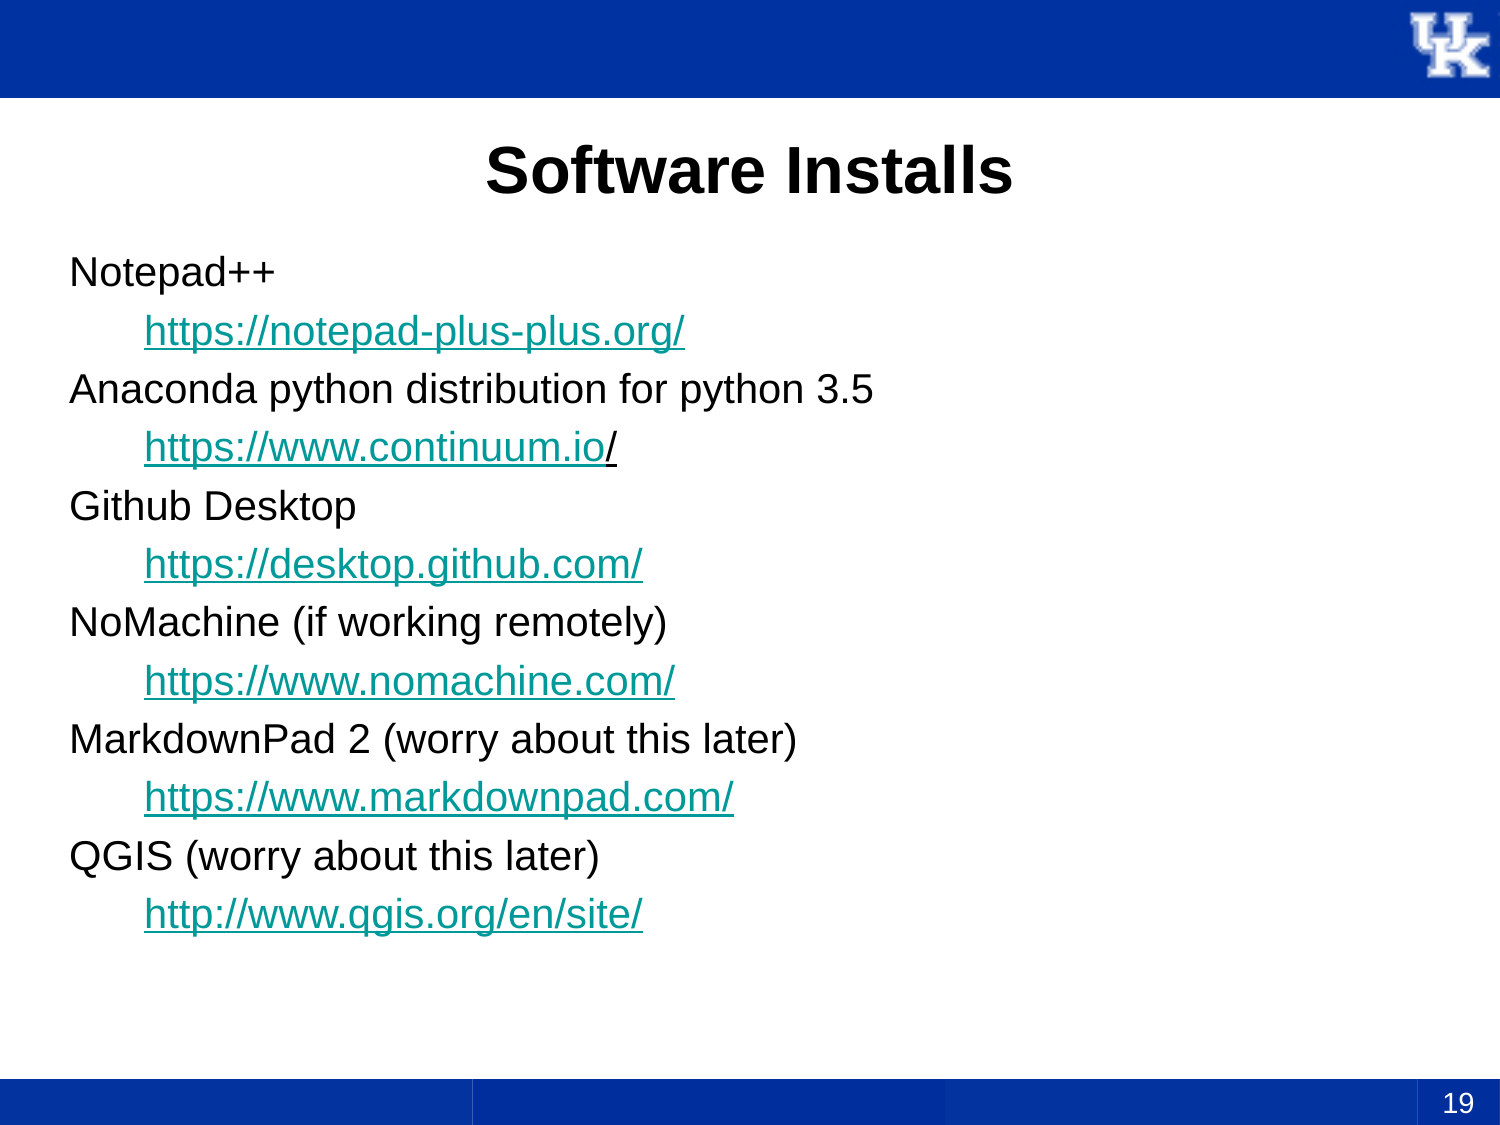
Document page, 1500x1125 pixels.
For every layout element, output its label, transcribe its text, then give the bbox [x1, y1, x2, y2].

slide_number 19 [1417, 1079, 1500, 1125]
list Notepad++ https://notepad-plus-plus.org/ Anaconda python distribution for python 3.5 https://www.continuum.io/ Github Desktop https://desktop.github.com/ NoMachine (if working remotely) https://www.nomachine.com/ MarkdownPad 2 (worry about this later) https://www.markdownpad.com/ QGIS (worry about this later) http://www.qgis.org/en/site/ [53, 237, 1448, 1040]
title Software Installs [53, 119, 1448, 209]
picture [0, 0, 1500, 98]
